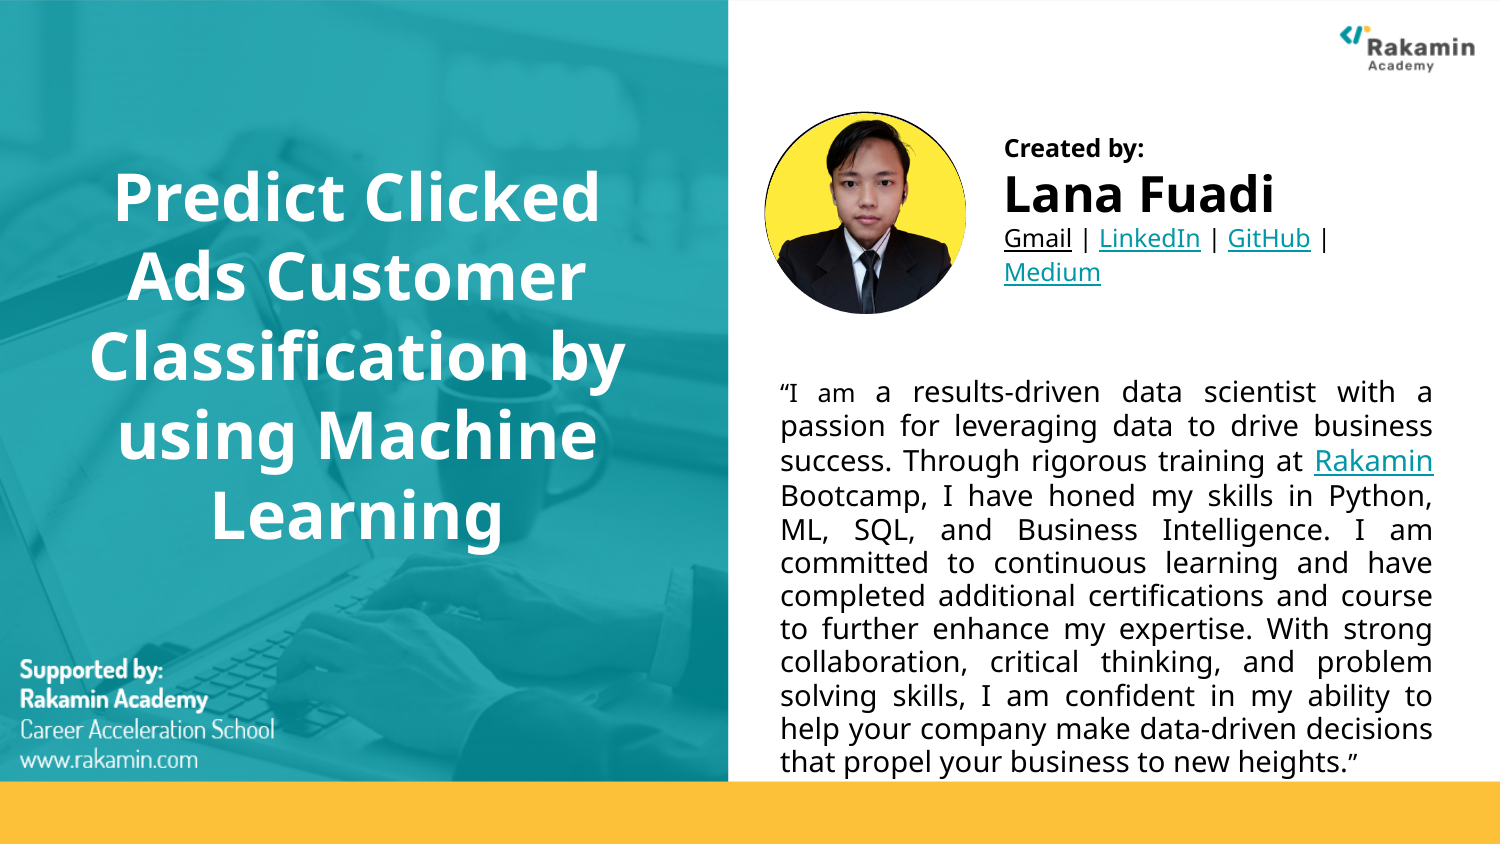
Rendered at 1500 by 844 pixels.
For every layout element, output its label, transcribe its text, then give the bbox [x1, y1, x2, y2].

subtitle “I am a results-driven data scientist with a passion for leveraging data to drive business success. Through rigorous training at Rakamin Bootcamp, I have honed my skills in Python, ML, SQL, and Business Intelligence. I am committed to continuous learning and have completed additional certifications and course to further enhance my expertise. With strong collaboration, critical thinking, and problem solving skills, I am confident in my ability to help your company make data-driven decisions that propel your business to new heights.” [765, 361, 1449, 739]
text_box Created by: Lana Fuadi Gmail | LinkedIn | GitHub | Medium [992, 127, 1387, 298]
title Predict Clicked Ads Customer Classification by using Machine Learning [51, 237, 665, 568]
picture [0, 0, 1500, 844]
